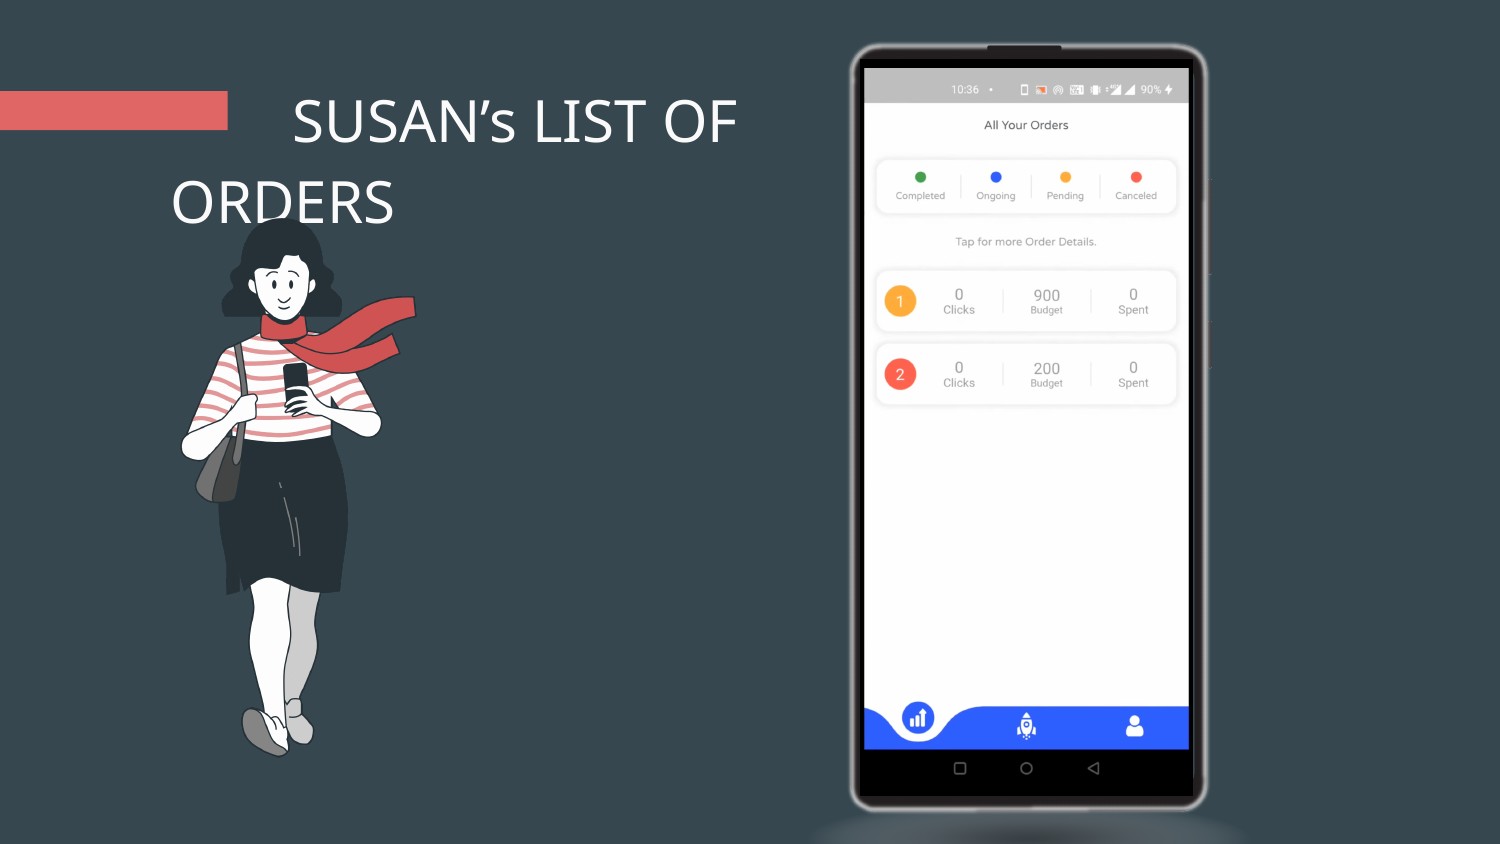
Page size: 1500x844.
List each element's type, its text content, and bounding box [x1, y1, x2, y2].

picture [130, 0, 1500, 844]
title SUSAN’s LIST OF ORDERS [155, 59, 498, 111]
